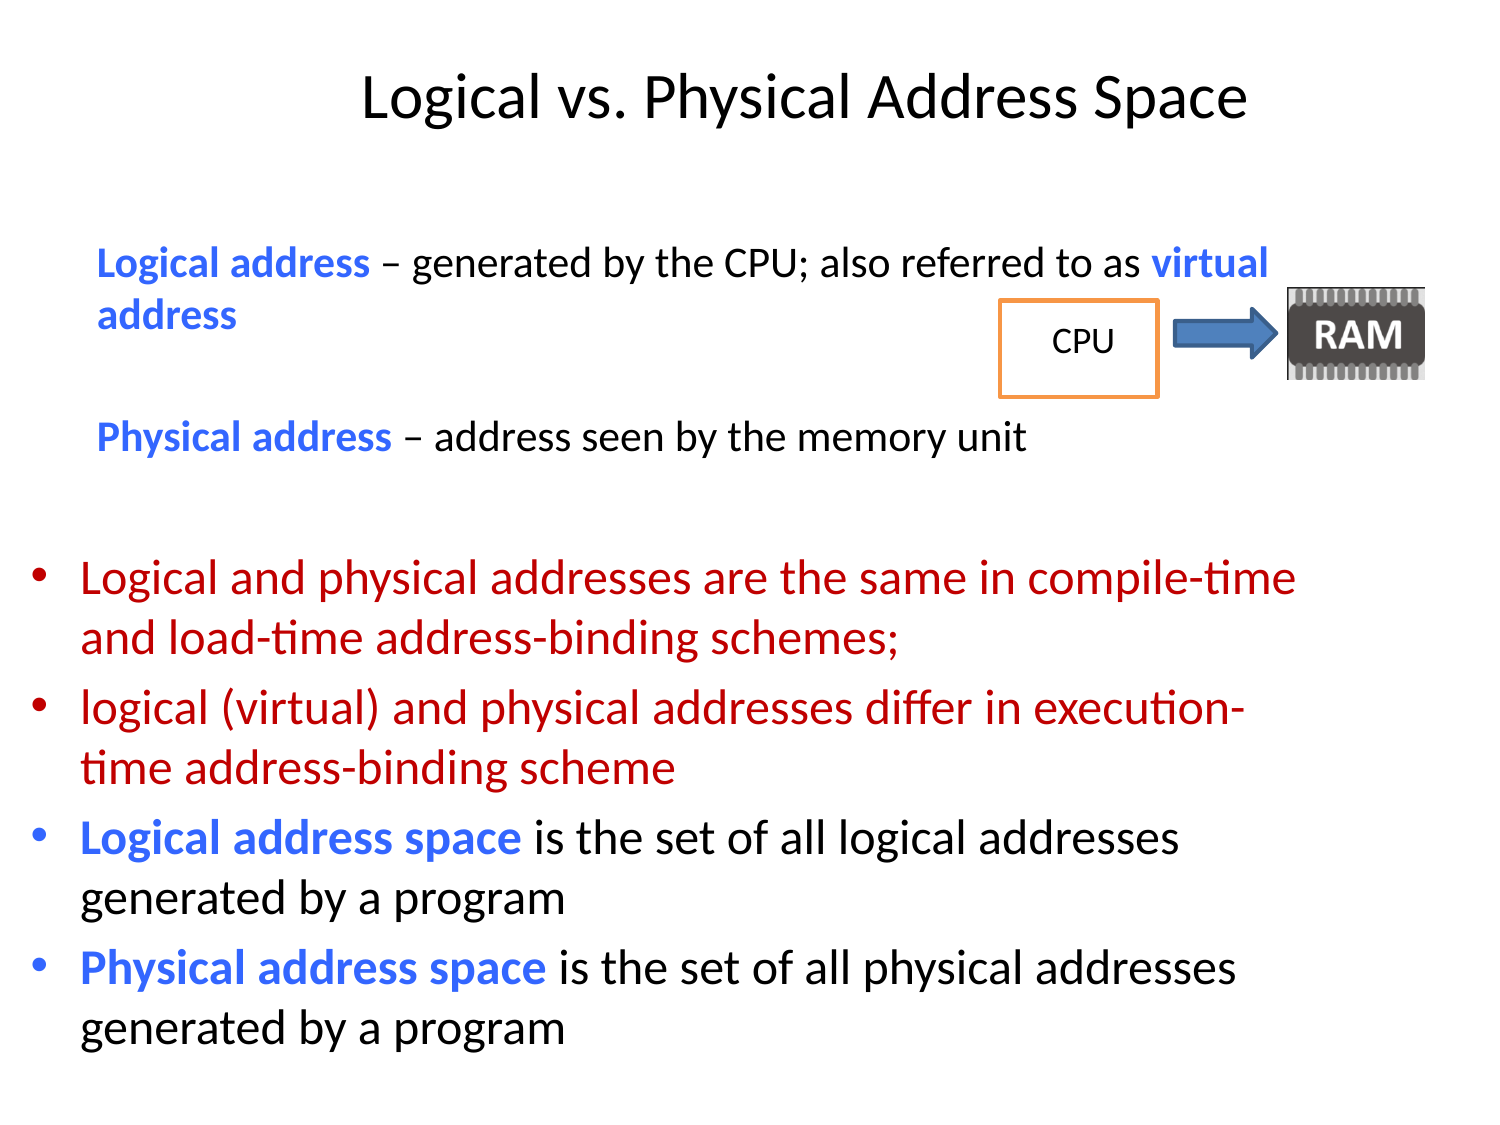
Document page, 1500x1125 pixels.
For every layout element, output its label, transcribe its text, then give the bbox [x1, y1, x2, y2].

text_box CPU [1037, 308, 1162, 369]
text_box [1172, 306, 1279, 360]
text_box [998, 298, 1160, 399]
title Logical vs. Physical Address Space [186, 45, 1425, 141]
picture [1287, 287, 1426, 380]
list Logical address – generated by the CPU; also referred to as virtual address Physical address – address seen by the memory unit Logical and physical addresses are the same in compile-time and load-time address-binding schemes; logical (virtual) and physical addresses differ in execution-time address-binding scheme Logical address space is the set of all logical addresses generated by a program Physical address space is the set of all physical addresses generated by a program [15, 226, 1313, 1063]
